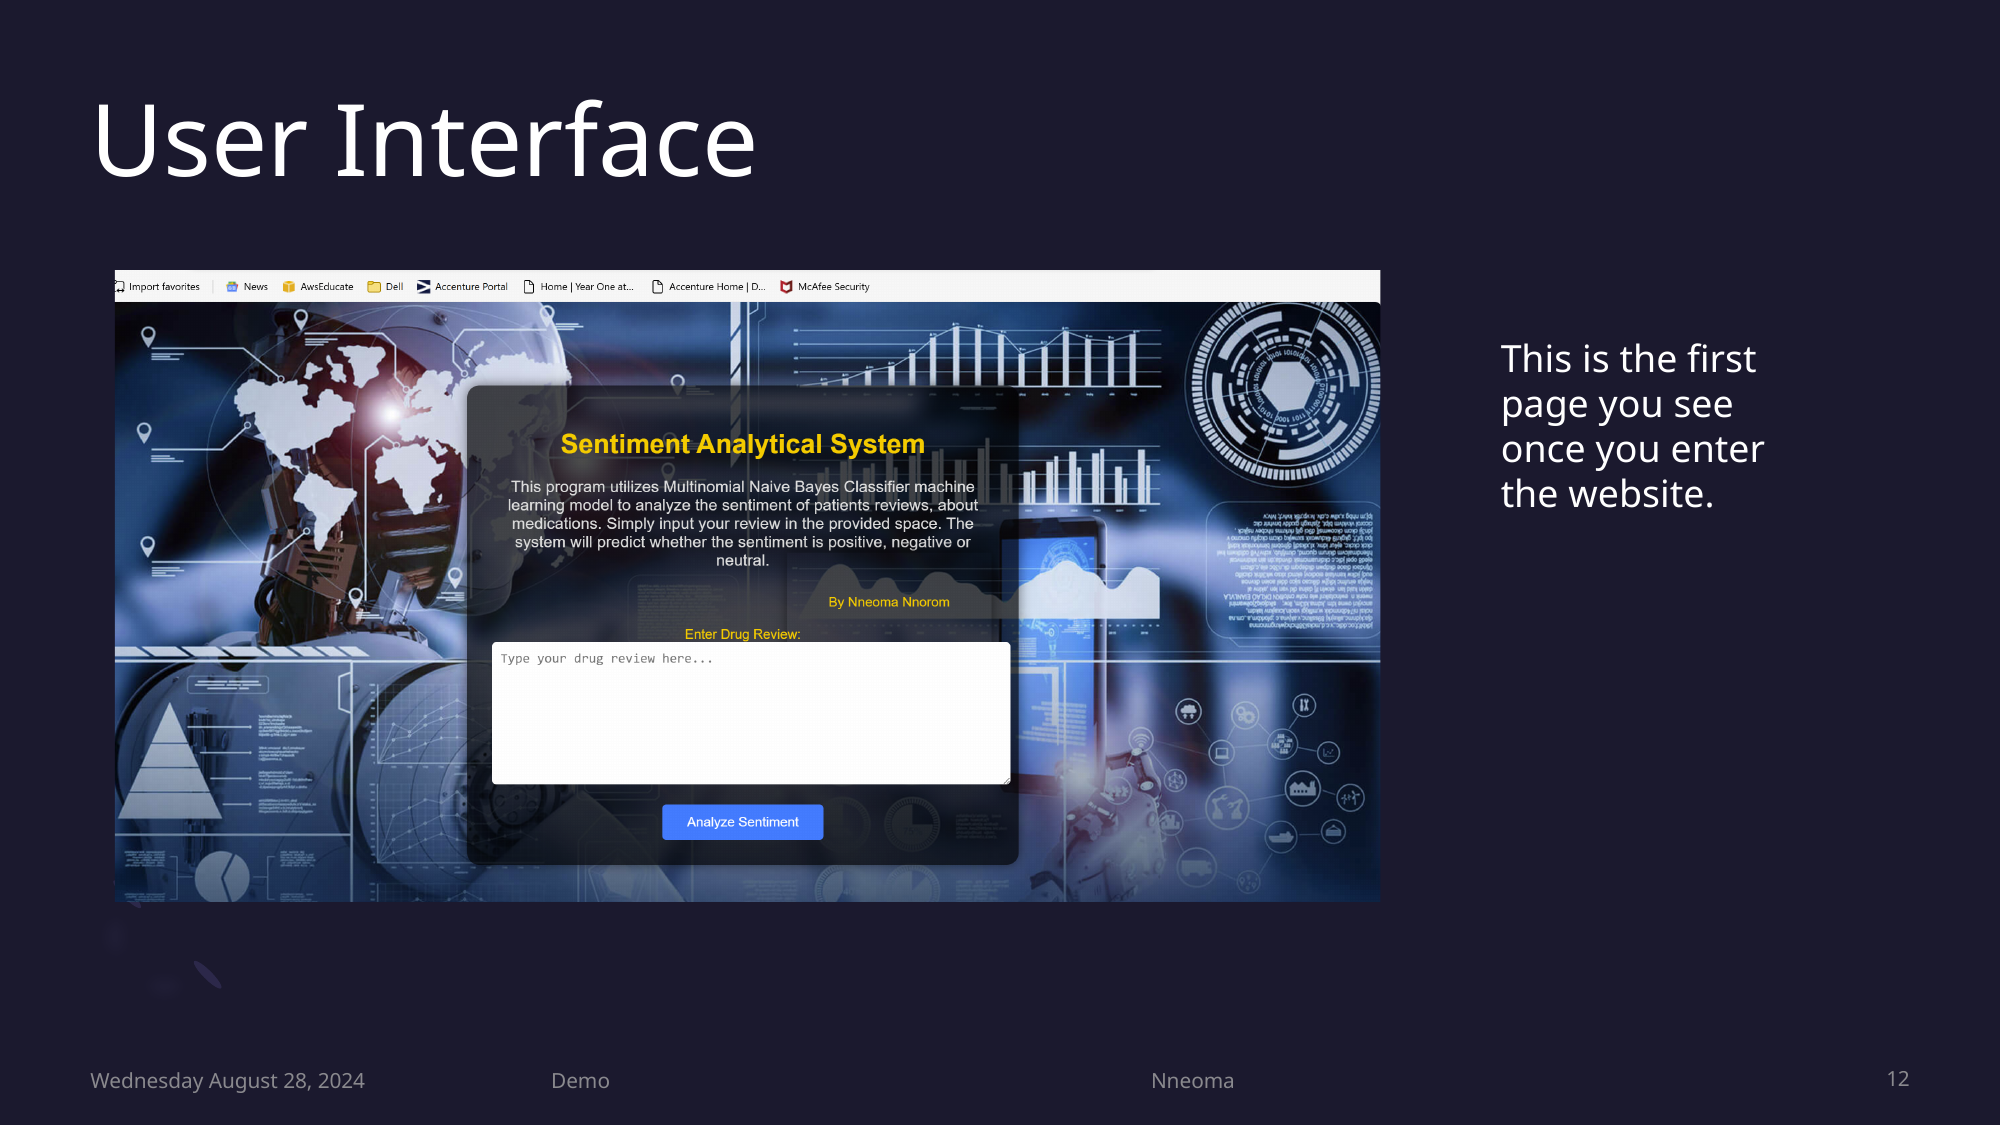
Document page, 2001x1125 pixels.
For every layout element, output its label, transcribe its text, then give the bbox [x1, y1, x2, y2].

title User Interface [90, 90, 1910, 309]
slide_number 12 [1632, 1067, 1910, 1093]
picture [114, 270, 1381, 902]
text_box This is the first page you see once you enter the website. [1486, 327, 1809, 523]
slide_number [90, 1067, 522, 1093]
footer Demo Nneoma [551, 1067, 1598, 1093]
